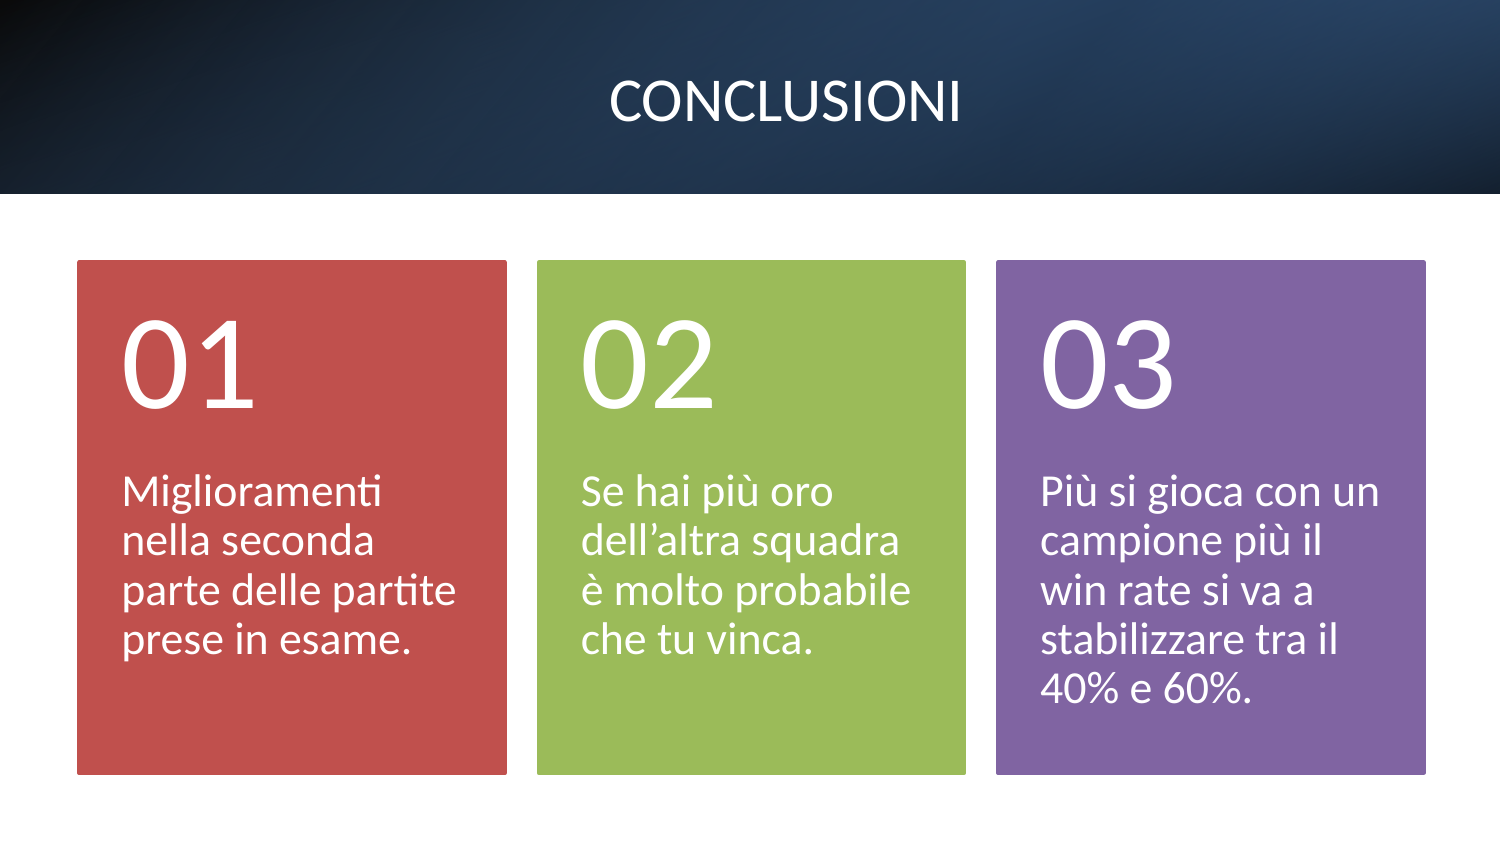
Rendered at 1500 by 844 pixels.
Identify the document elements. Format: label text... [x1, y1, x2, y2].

text_box [0, 196, 1500, 844]
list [78, 259, 1424, 776]
text_box [0, 0, 1500, 196]
title CONCLUSIONI [168, 42, 1405, 151]
